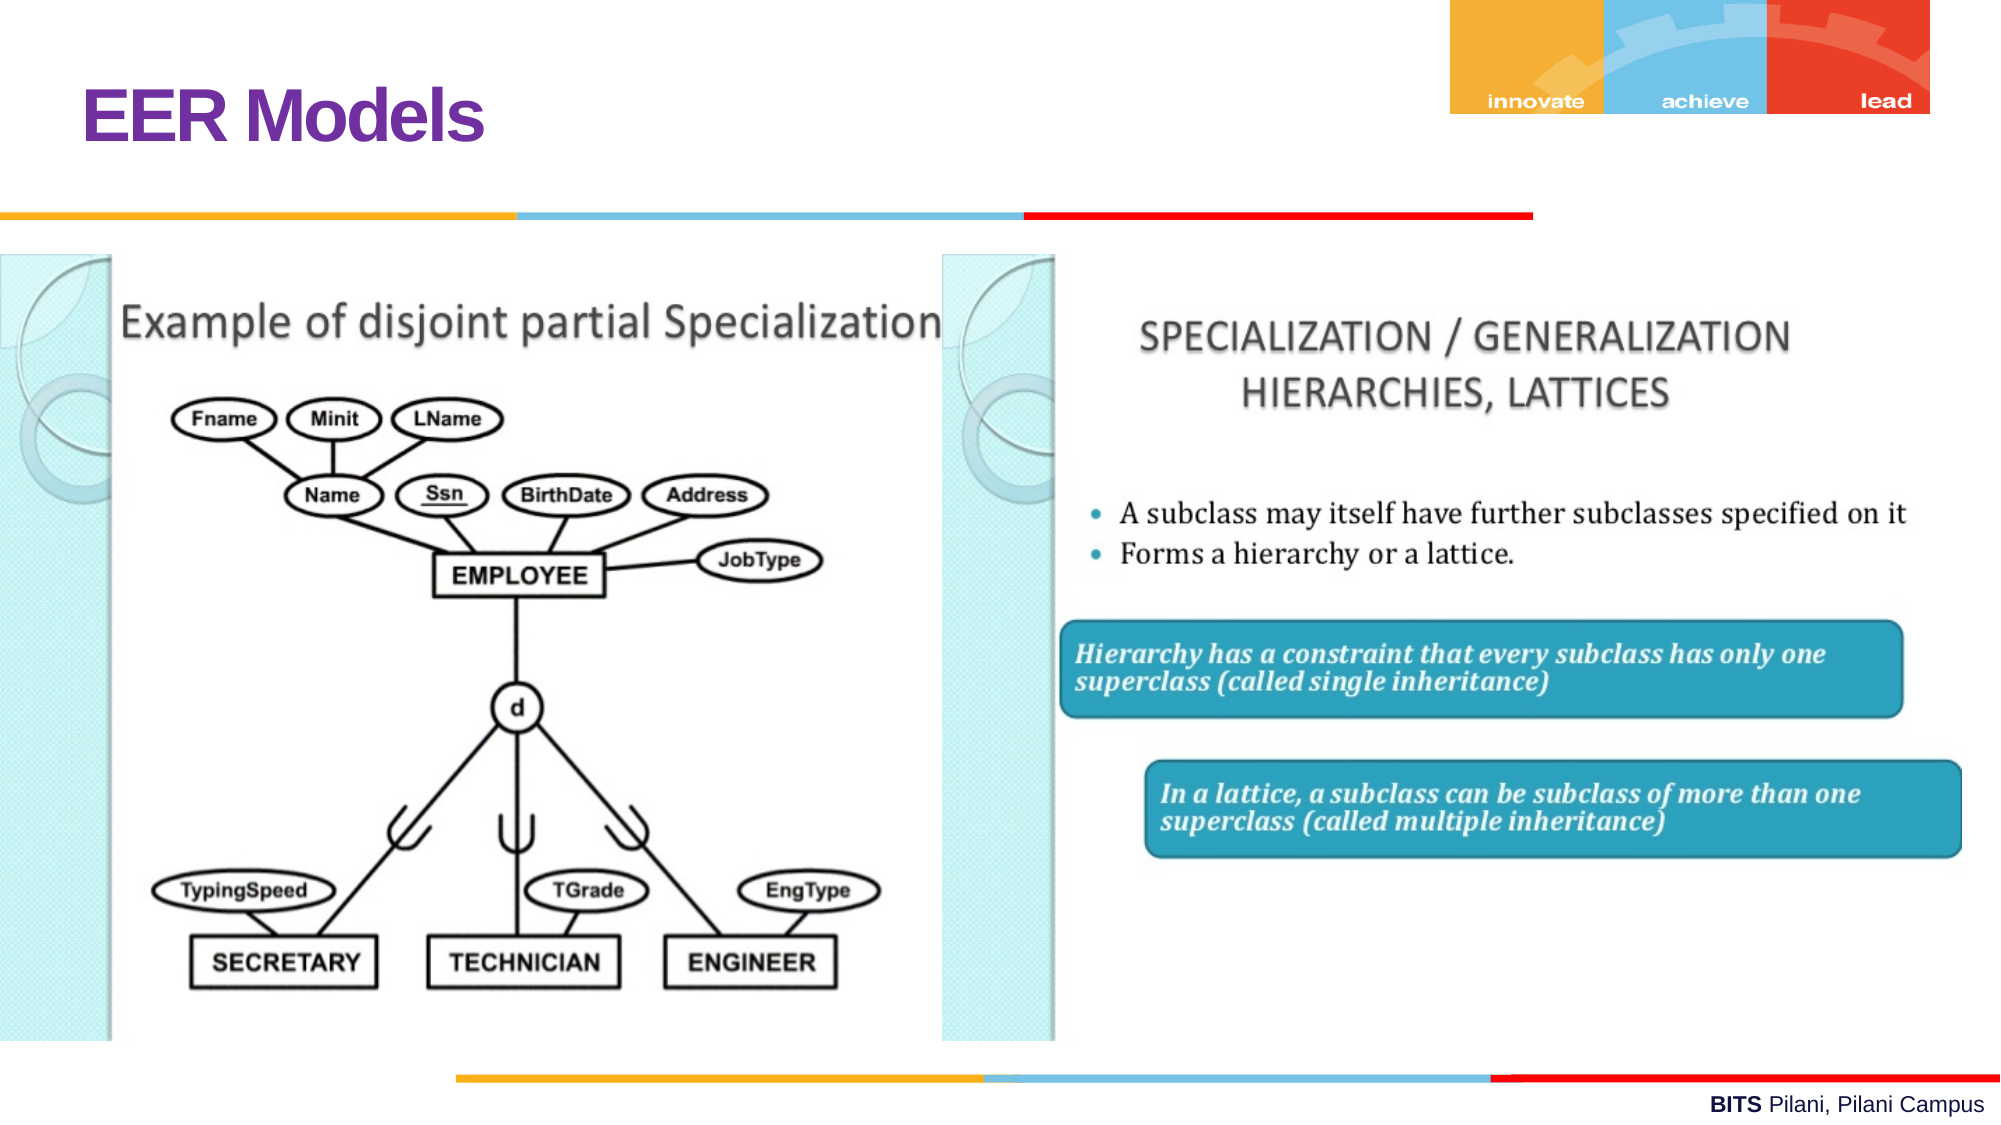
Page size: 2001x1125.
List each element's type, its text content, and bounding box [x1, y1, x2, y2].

picture [1449, 0, 1930, 114]
picture [0, 254, 1962, 1041]
list EER Models [66, 24, 1450, 213]
